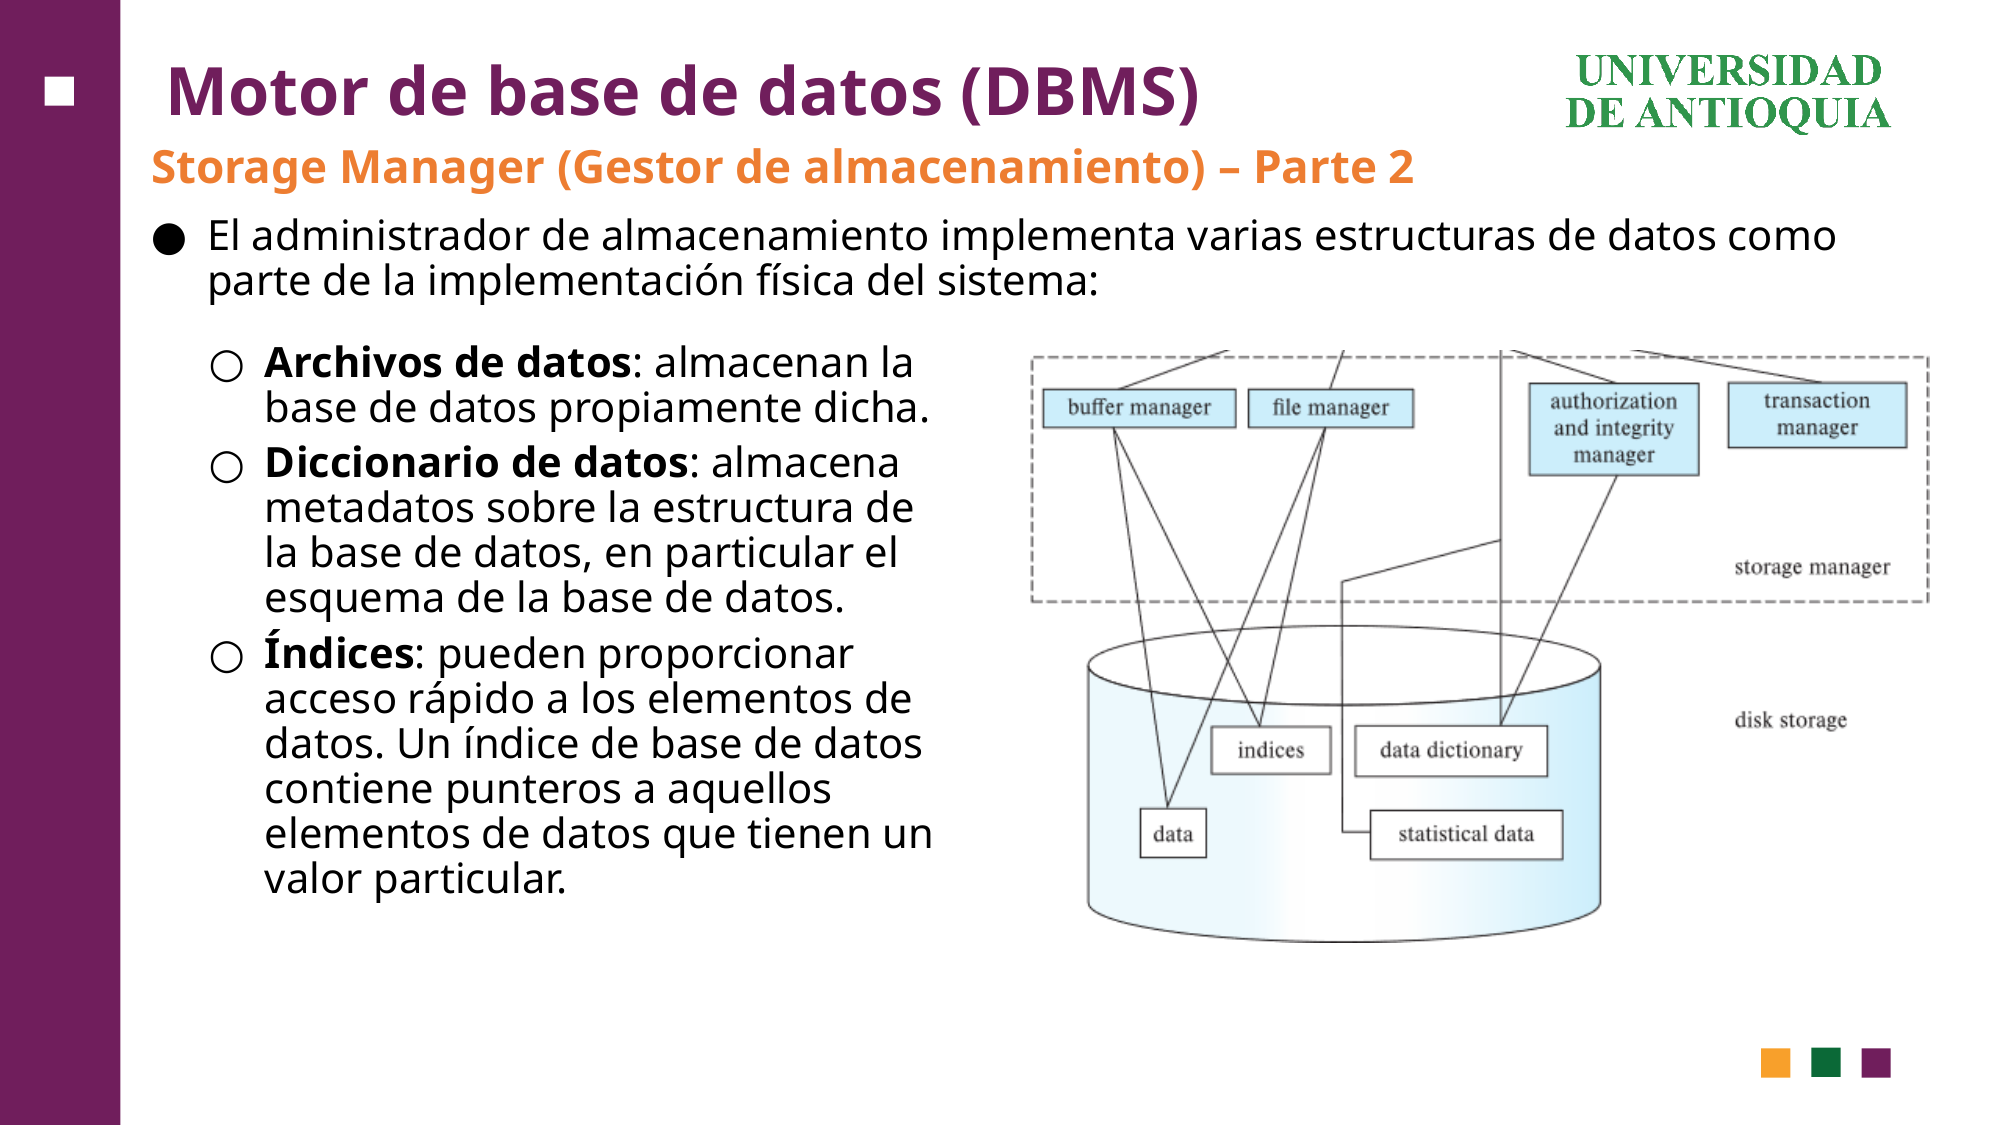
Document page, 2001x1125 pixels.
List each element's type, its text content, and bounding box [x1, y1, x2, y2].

title Motor de base de datos (DBMS) [150, 15, 1513, 136]
picture [1029, 350, 1930, 943]
text_box Archivos de datos: almacenan la base de datos propiamente dicha. Diccionario de datos: almacena metadatos sobre la estructura de la base de datos, en particular el esquema de la base de datos. Índices: pueden proporcionar acceso rápido a los elementos de datos. Un índice de base de datos contiene punteros a aquellos elementos de datos que tienen un valor particular. [99, 334, 971, 959]
list Storage Manager (Gestor de almacenamiento) – Parte 2 El administrador de almacenamiento implementa varias estructuras de datos como parte de la implementación física del sistema: [117, 136, 1883, 335]
picture [1542, 32, 1914, 150]
